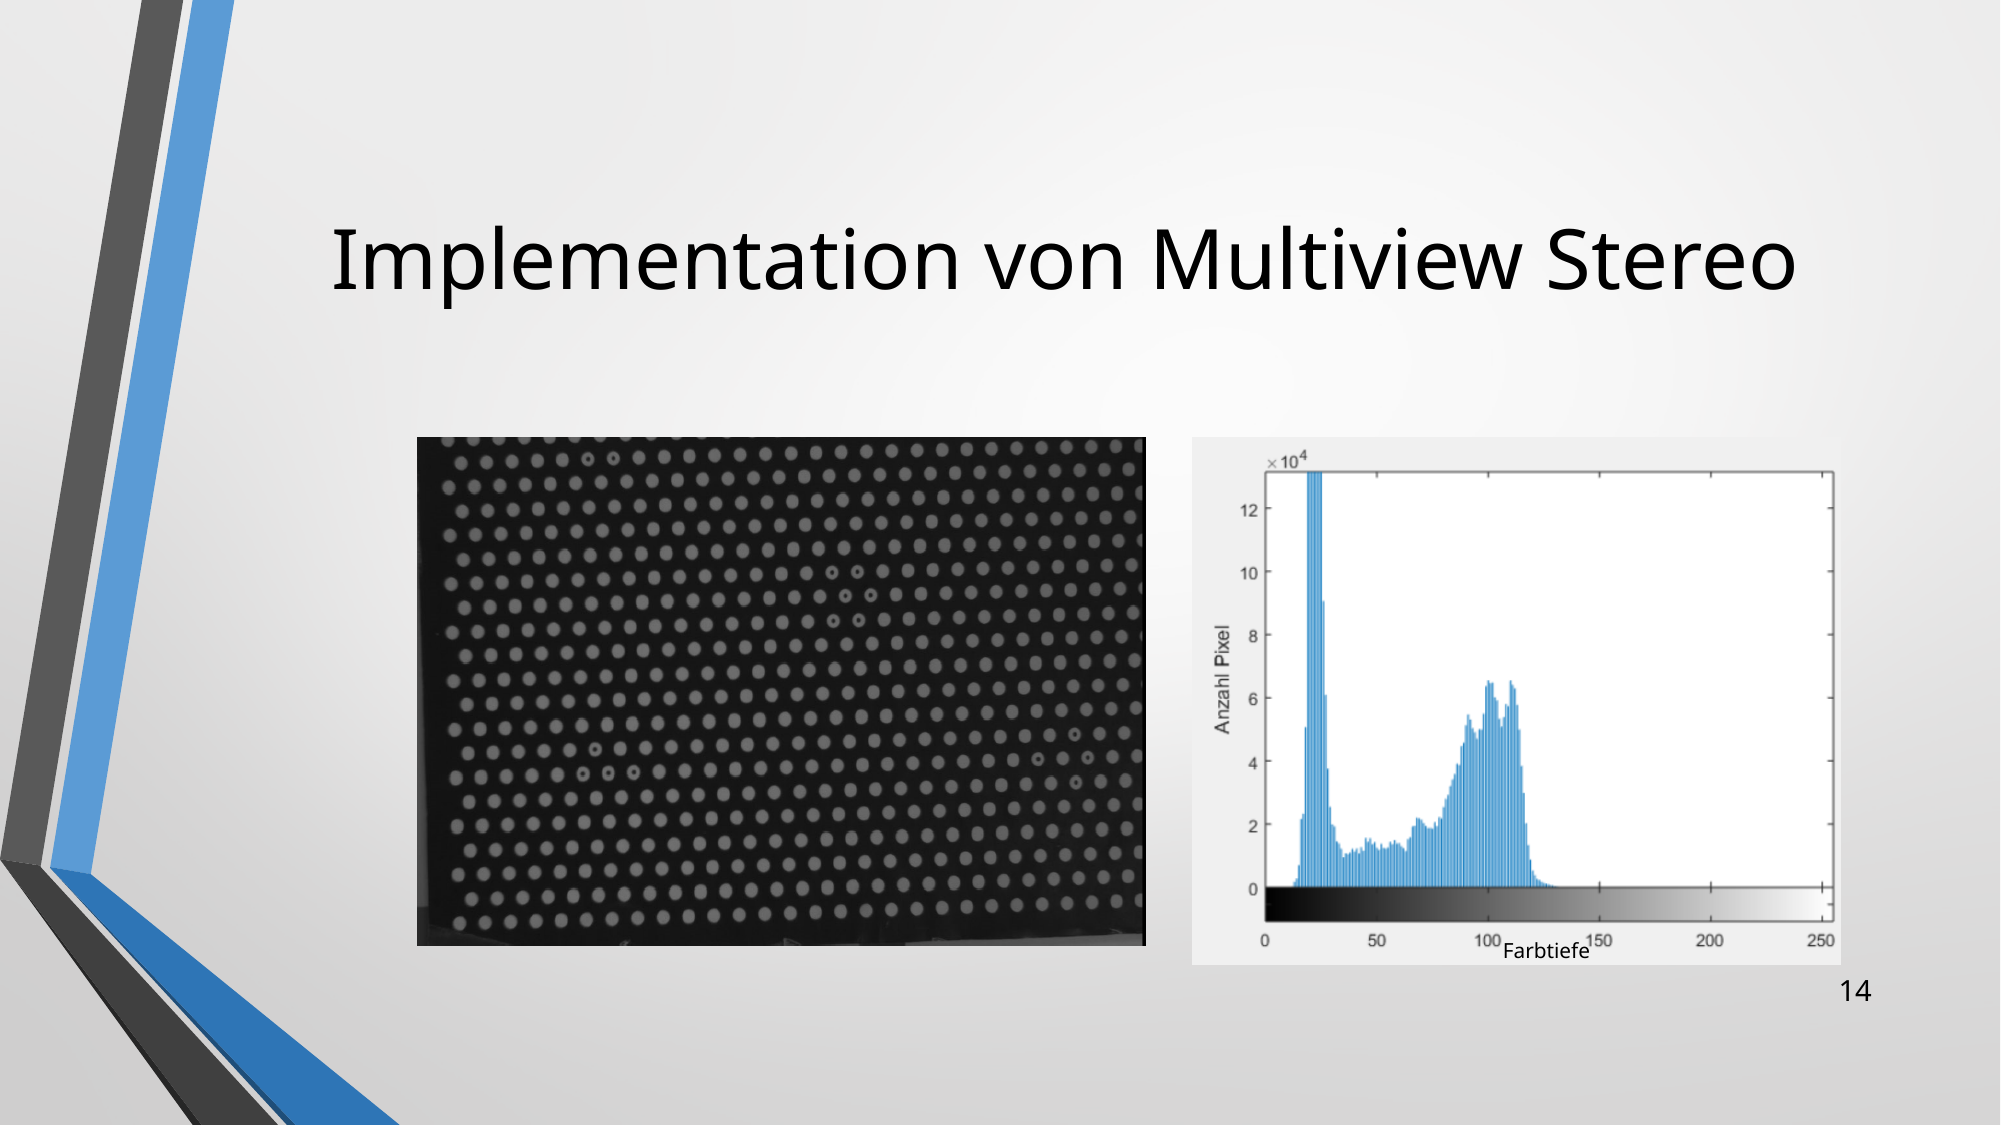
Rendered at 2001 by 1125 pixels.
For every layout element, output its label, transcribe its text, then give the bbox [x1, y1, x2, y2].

picture [416, 437, 1146, 947]
slide_number 14 [1796, 962, 1887, 1023]
text_box Farbtiefe [1488, 965, 1617, 970]
title Implementation von Multiview Stereo [243, 112, 1887, 400]
picture [1191, 437, 1841, 965]
